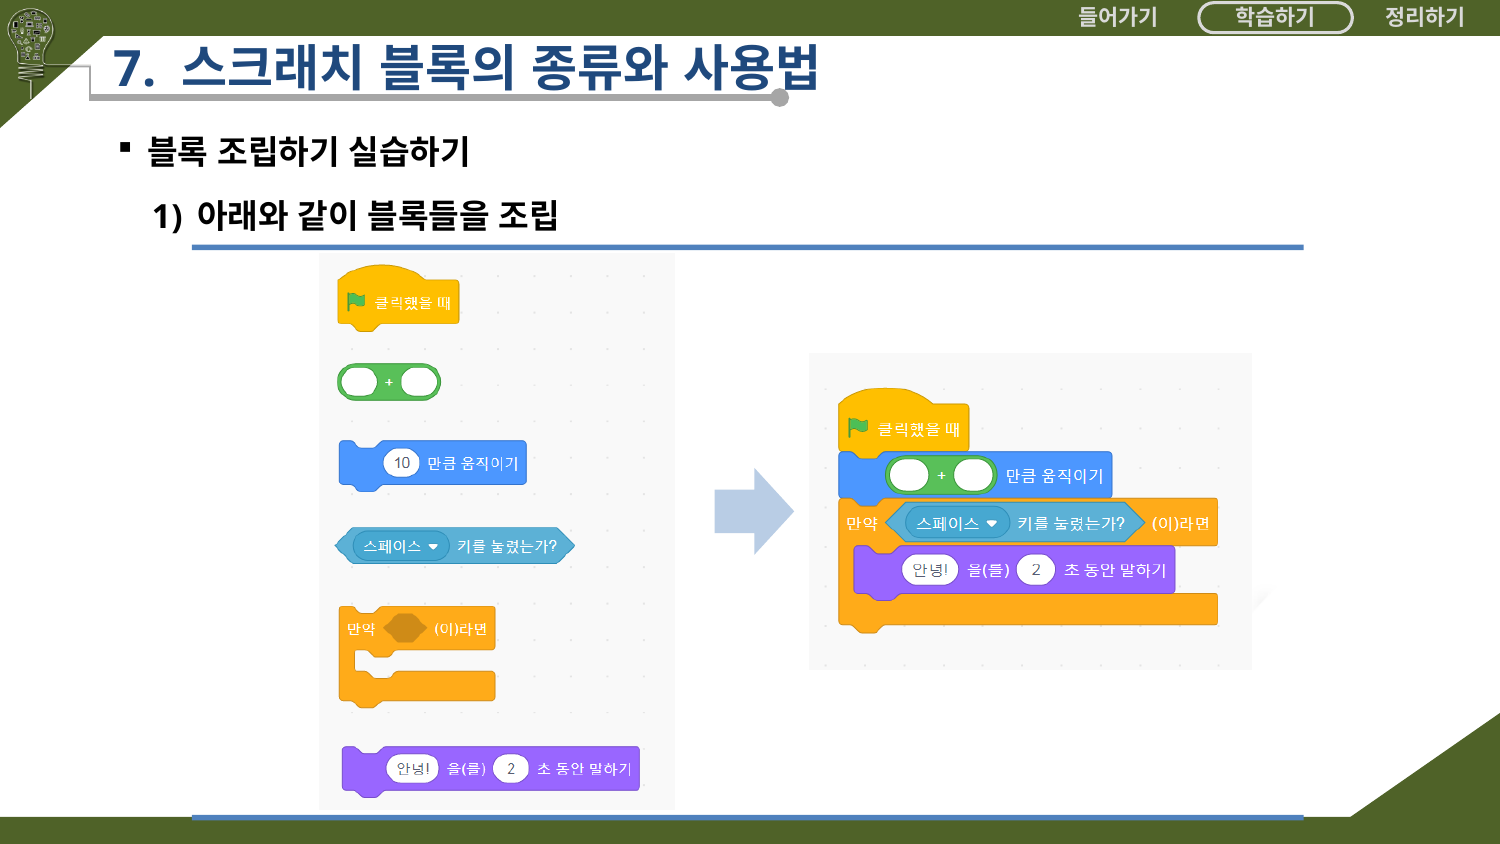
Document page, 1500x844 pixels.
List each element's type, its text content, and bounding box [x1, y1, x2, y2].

text_box [712, 465, 796, 557]
text_box [190, 243, 1306, 252]
text_box [190, 813, 1306, 823]
picture [0, 3, 1414, 816]
list 블록 조립하기 실습하기 아래와 같이 블록들을 조립 [102, 112, 1212, 746]
title 7. 스크래치 블록의 종류와 사용법 [99, 23, 1211, 110]
